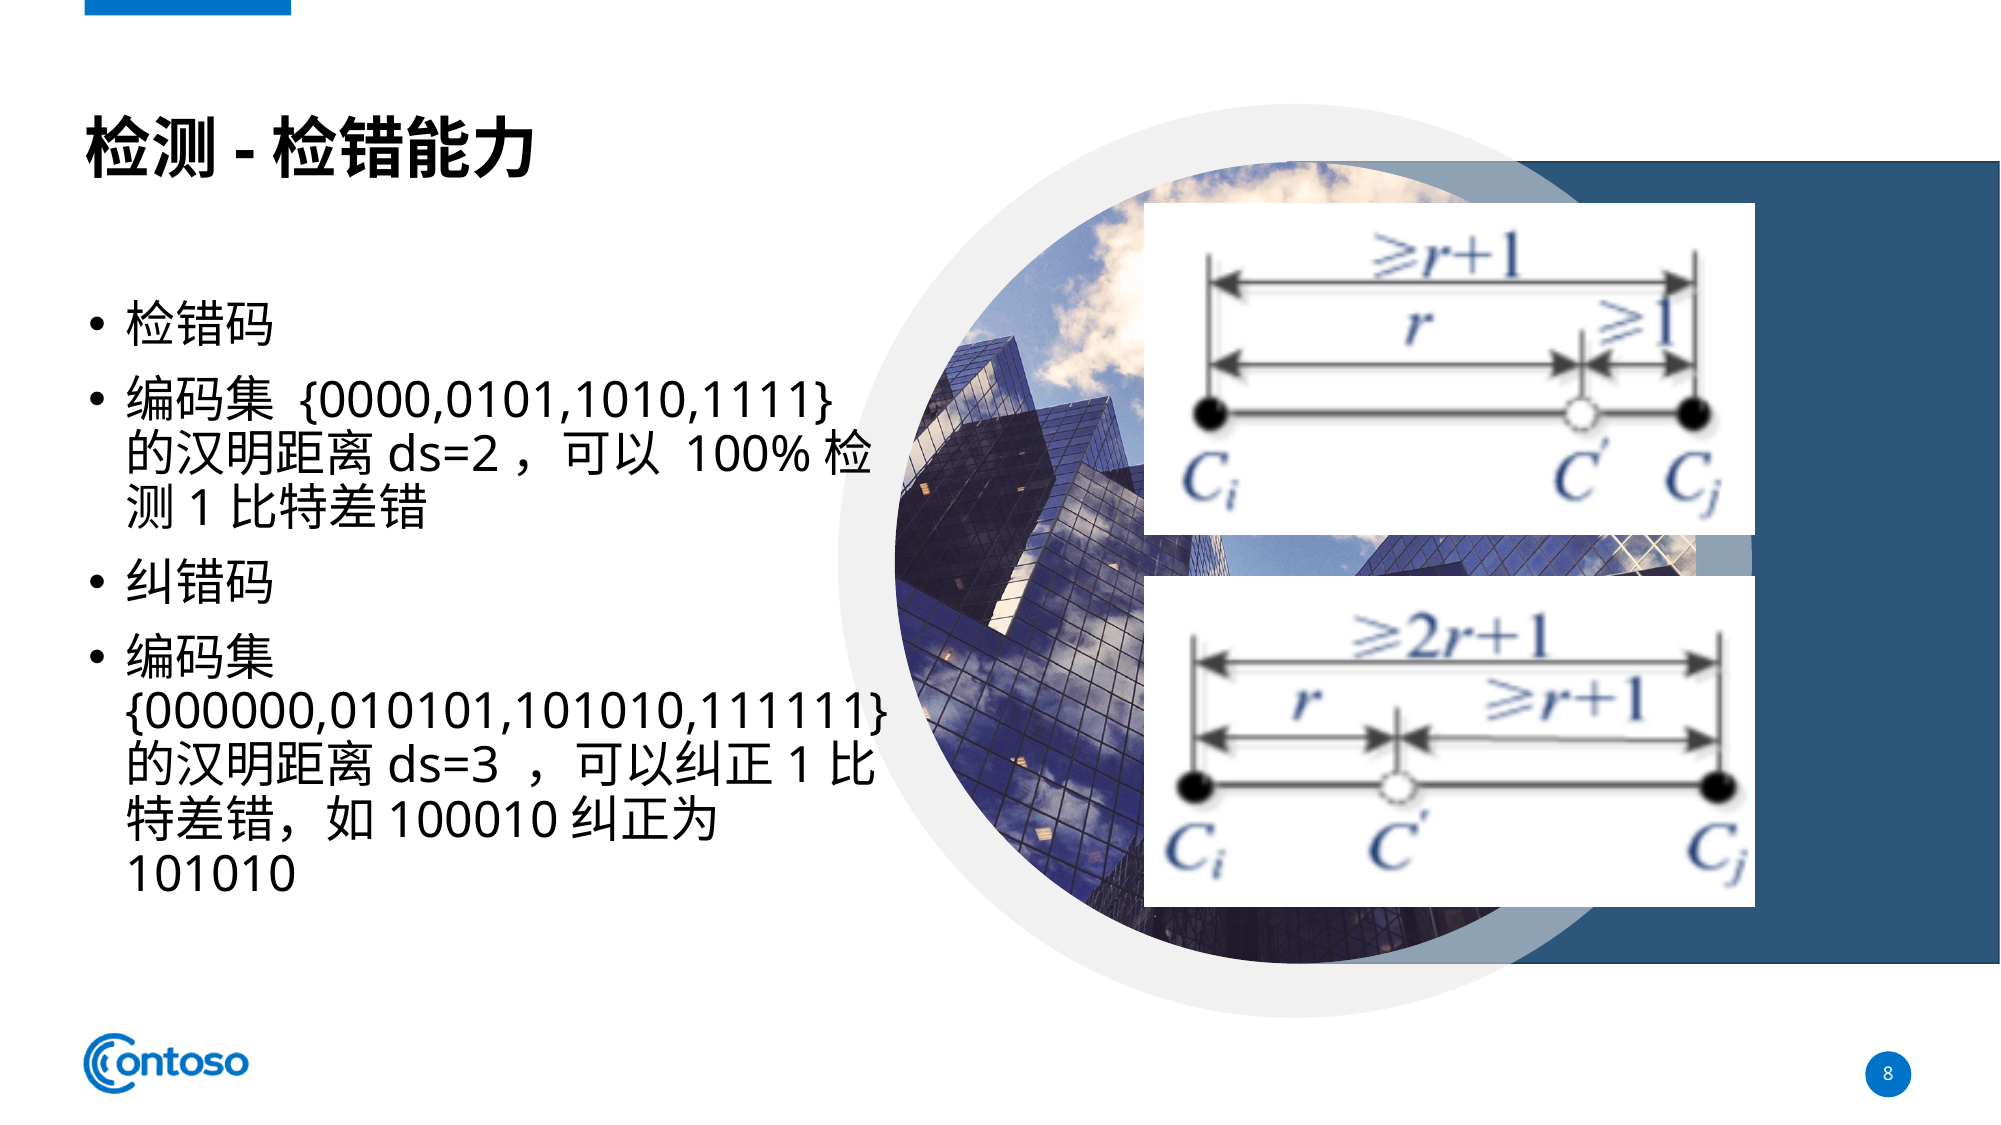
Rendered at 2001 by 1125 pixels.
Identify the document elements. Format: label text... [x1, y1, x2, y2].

picture [894, 162, 1755, 964]
title 检测-检错能力 [84, 81, 895, 300]
list 检错码 编码集 {0000,0101,1010,1111} 的汉明距离ds=2，可以 100%检测1比特差错 纠错码 编码集 {000000,010101,101010,111111} 的汉明距离ds=3 ，可以纠正1比特差错，如100010纠正为101010 [88, 299, 895, 1014]
slide_number 8 [1864, 1059, 1913, 1090]
picture [77, 1027, 254, 1095]
